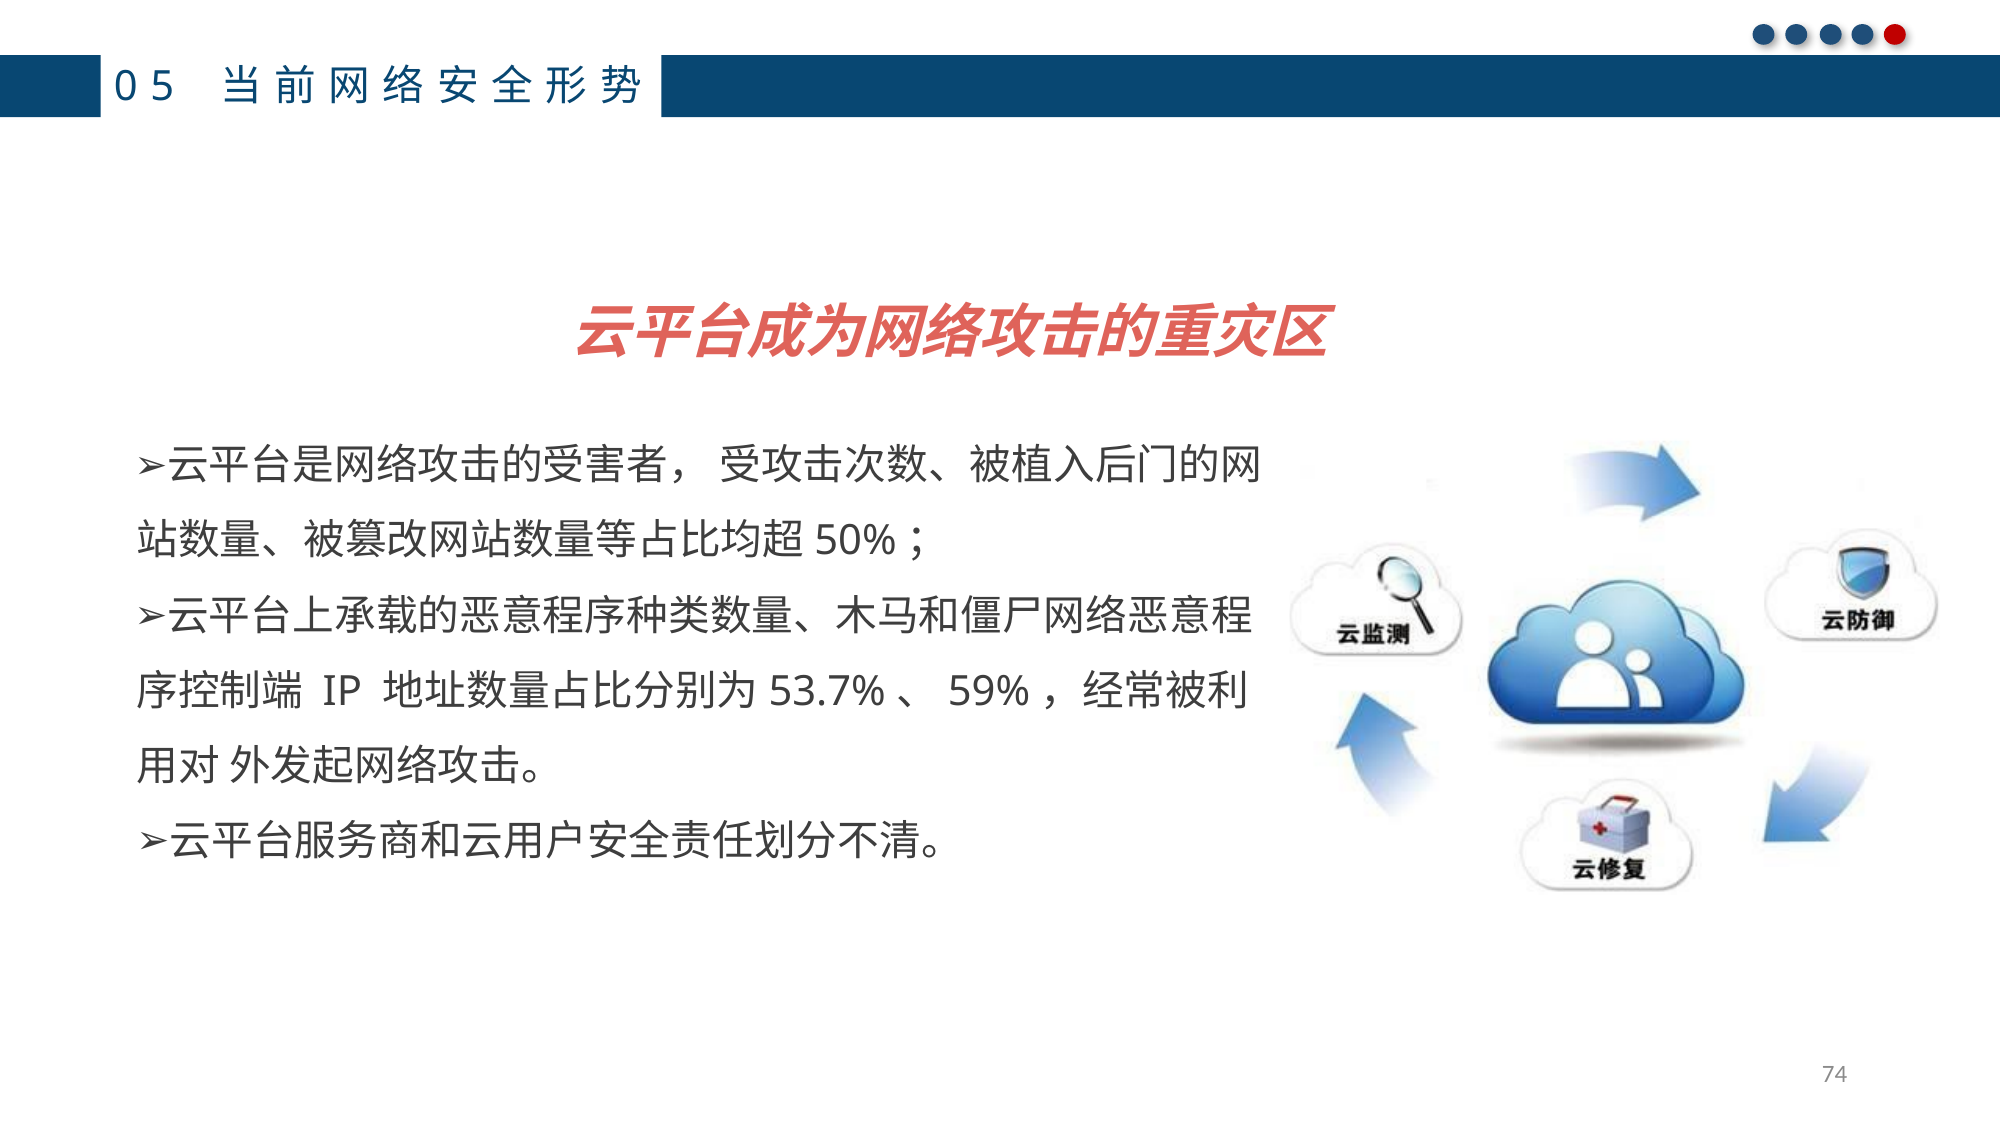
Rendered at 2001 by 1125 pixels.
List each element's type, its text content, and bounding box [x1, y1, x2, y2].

text_box [1850, 23, 1875, 46]
text_box [1751, 23, 1776, 46]
text_box [1883, 23, 1907, 46]
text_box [0, 51, 2000, 118]
text_box [1818, 23, 1843, 46]
text_box [1784, 23, 1809, 46]
text_box [1289, 416, 1946, 895]
slide_number 74 [1412, 1042, 1863, 1103]
text_box 云平台成为网络攻击的重灾区 云平台是网络攻击的受害者， 受攻击次数、被植入后门的网站数量、被篡改网站数量等占比均超50%； 云平台上承载的恶意程序种类数量、木马和僵尸网络恶意程 序控制端 IP 地址数量占比分别为53.7%、59%，经常被利用对 外发起网络攻击。 云平台服务商和云用户安全责任划分不清。 [134, 291, 1339, 864]
